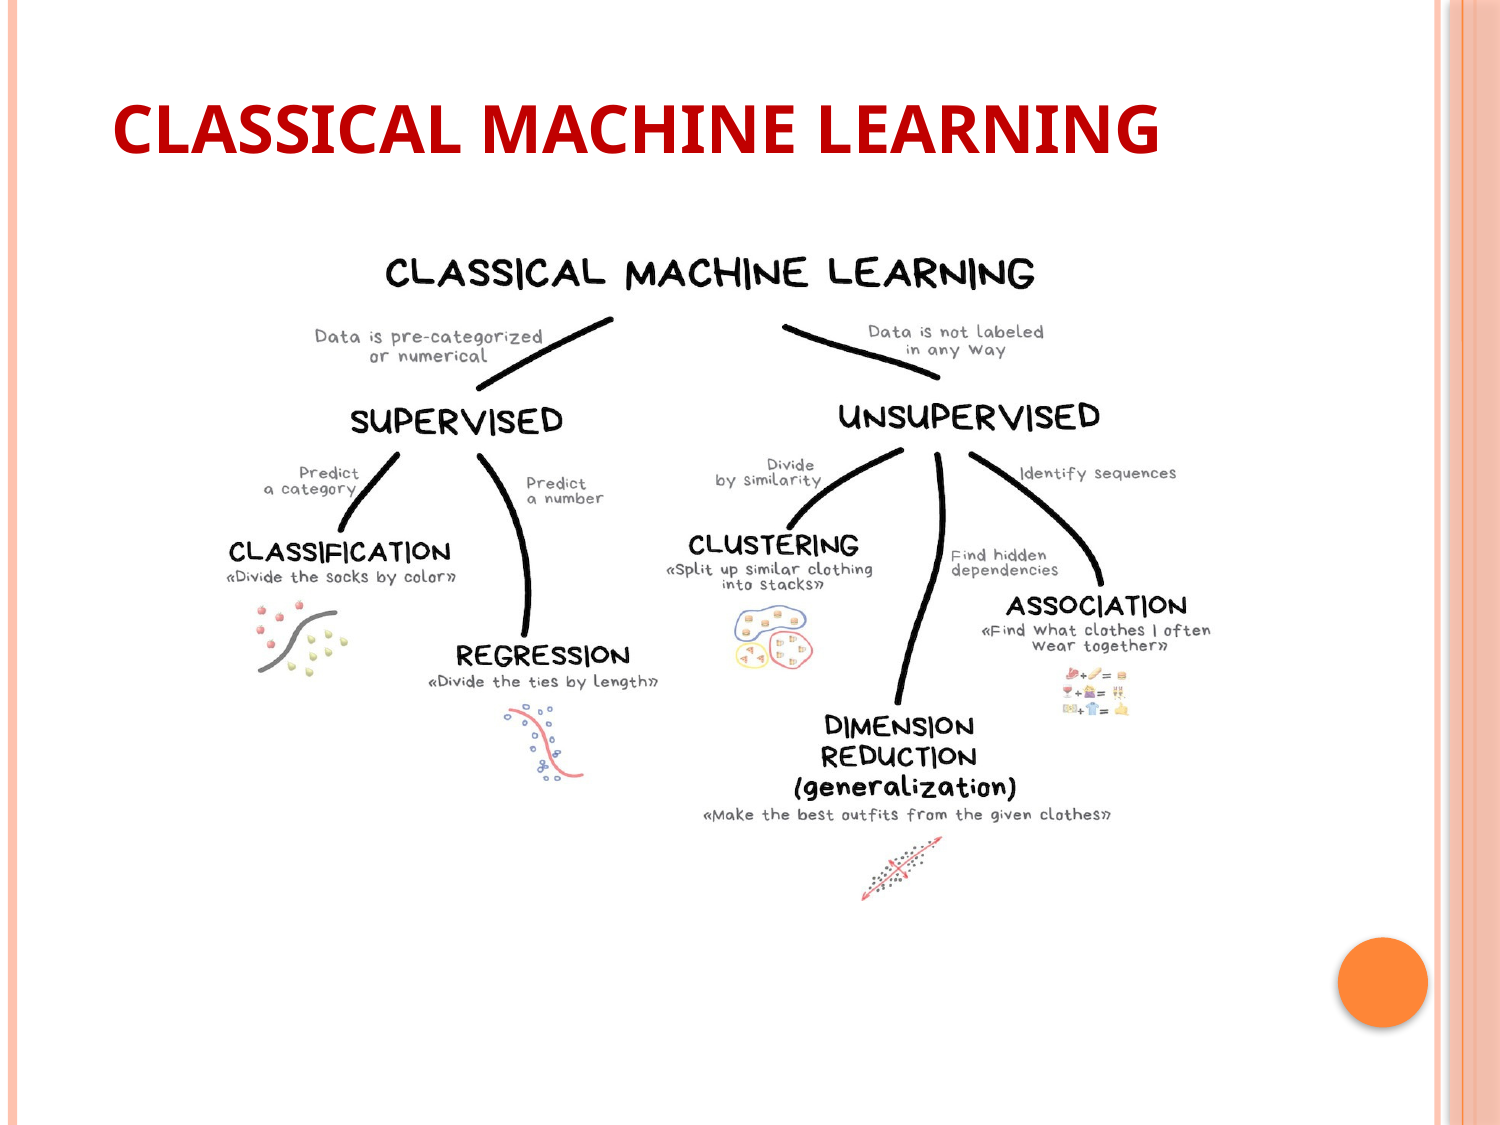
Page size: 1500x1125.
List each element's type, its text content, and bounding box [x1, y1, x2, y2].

picture [224, 249, 1219, 902]
title Classical Machine Learning [99, 50, 1218, 214]
